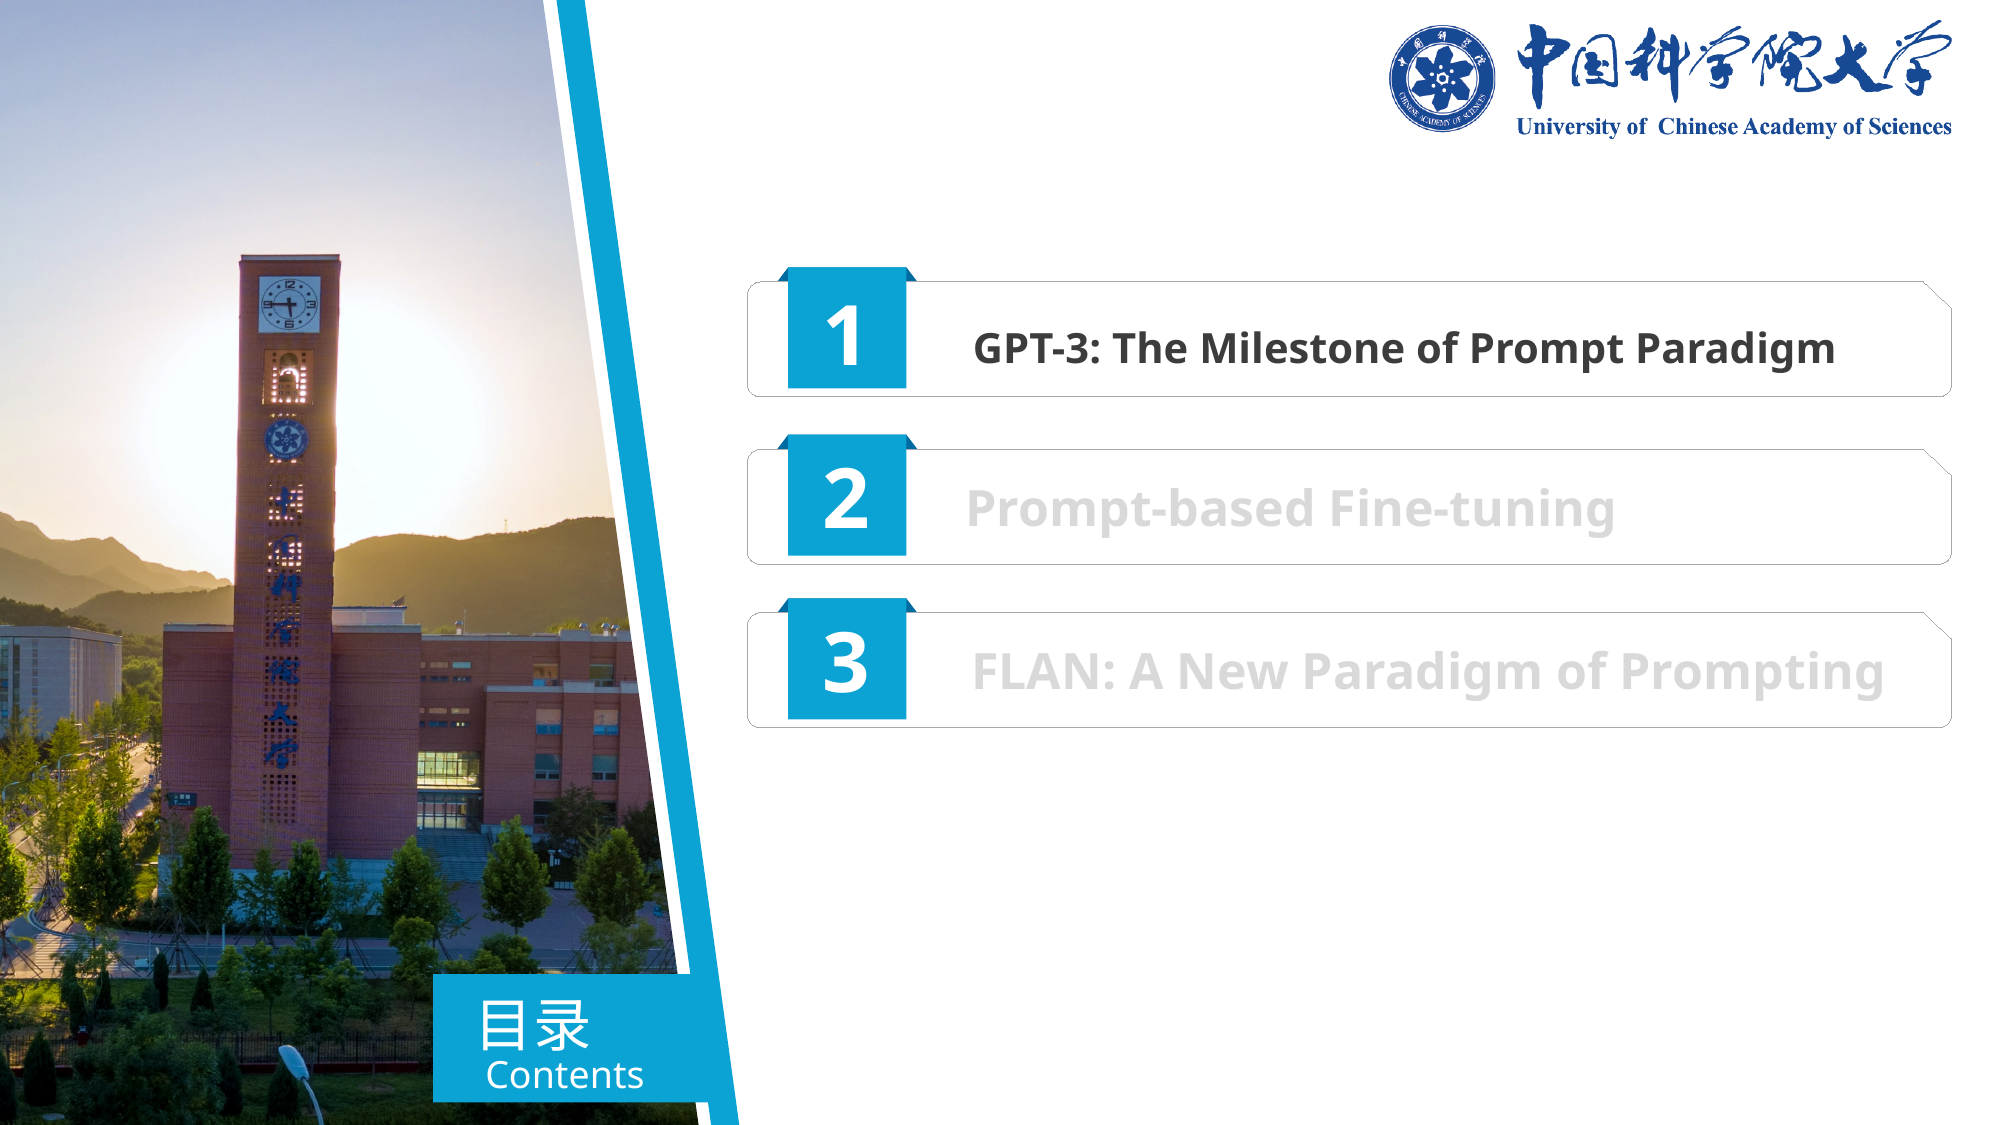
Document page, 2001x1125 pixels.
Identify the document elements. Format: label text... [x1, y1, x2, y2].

picture [1389, 20, 1952, 139]
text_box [433, 0, 740, 1125]
text_box [0, 0, 433, 1125]
text_box [907, 599, 917, 612]
text_box 2 [808, 438, 886, 553]
text_box [777, 598, 788, 612]
text_box FLAN: A New Paradigm of Prompting [956, 632, 1902, 708]
text_box [747, 612, 1952, 728]
text_box [777, 267, 788, 281]
text_box 1 [808, 274, 886, 390]
text_box 3 [808, 601, 886, 717]
text_box [907, 435, 918, 449]
text_box [747, 449, 1952, 565]
text_box GPT-3: The Milestone of Prompt Paradigm [958, 313, 1852, 379]
text_box [777, 434, 788, 449]
text_box [747, 281, 1952, 397]
text_box [788, 267, 907, 389]
text_box Prompt-based Fine-tuning [950, 468, 1632, 544]
text_box [788, 598, 907, 720]
text_box [907, 268, 917, 281]
text_box [788, 434, 907, 556]
